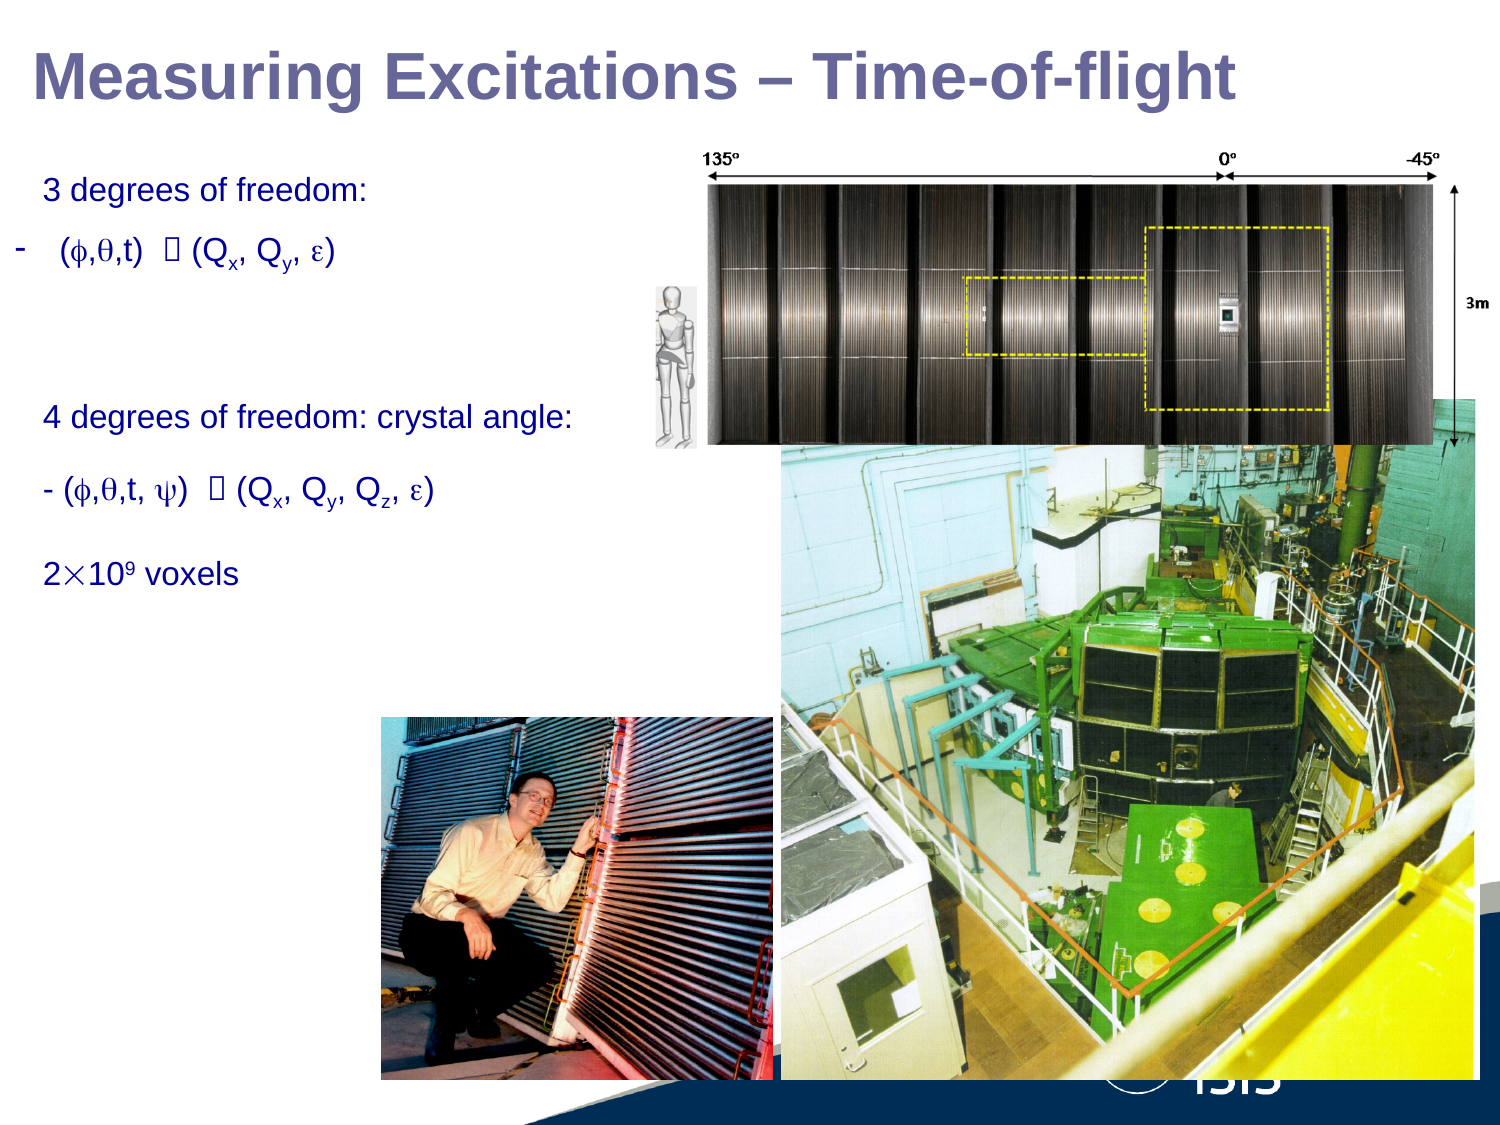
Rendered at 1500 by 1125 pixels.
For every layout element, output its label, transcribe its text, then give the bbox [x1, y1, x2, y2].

text_box 3 degrees of freedom: (,,t)  (Qx, Qy, ) [0, 160, 650, 372]
text_box 4 degrees of freedom: crystal angle: - (,,t, )  (Qx, Qy, Qz, ) 2109 voxels [28, 348, 775, 640]
text_box Measuring Excitations – Time-of-flight [17, 6, 1271, 140]
picture [0, 140, 1500, 1125]
